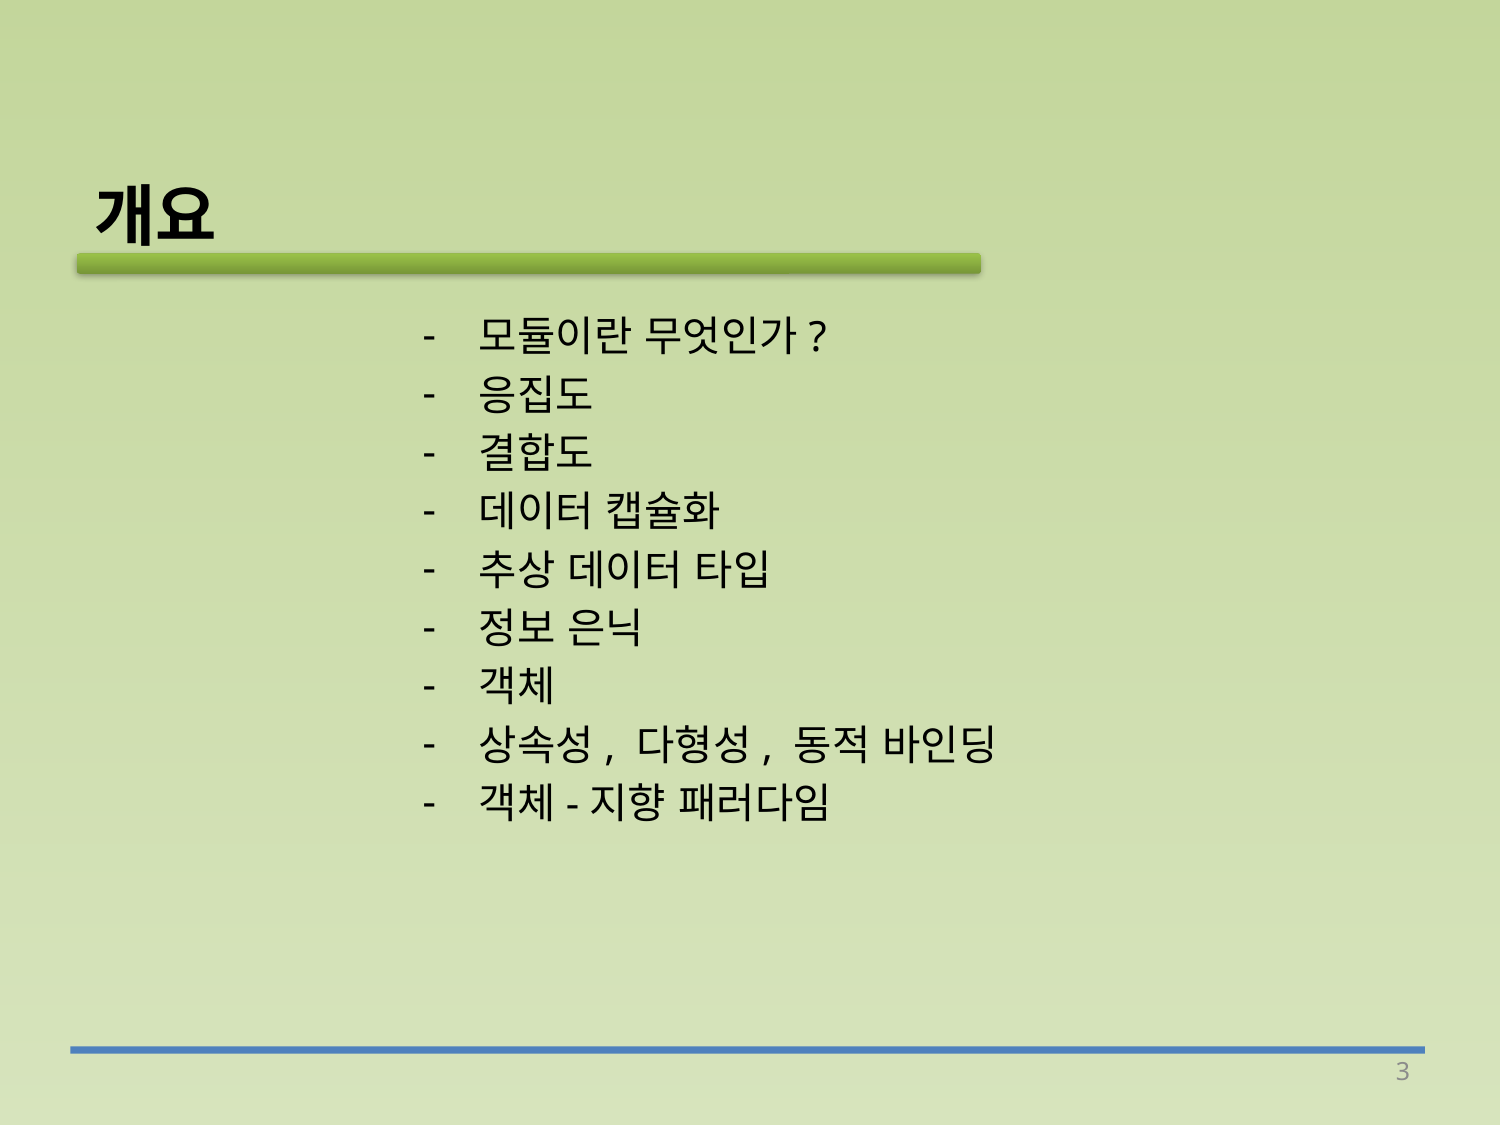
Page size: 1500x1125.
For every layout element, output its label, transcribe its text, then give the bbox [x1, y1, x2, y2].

list 모듈이란 무엇인가? 응집도 결합도 데이터 캡슐화 추상 데이터 타입 정보 은닉 객체 상속성, 다형성, 동적 바인딩 객체-지향 패러다임 [407, 302, 1412, 894]
list 개요 [79, 166, 978, 226]
text_box [76, 253, 982, 274]
slide_number 3 [1074, 1042, 1425, 1103]
